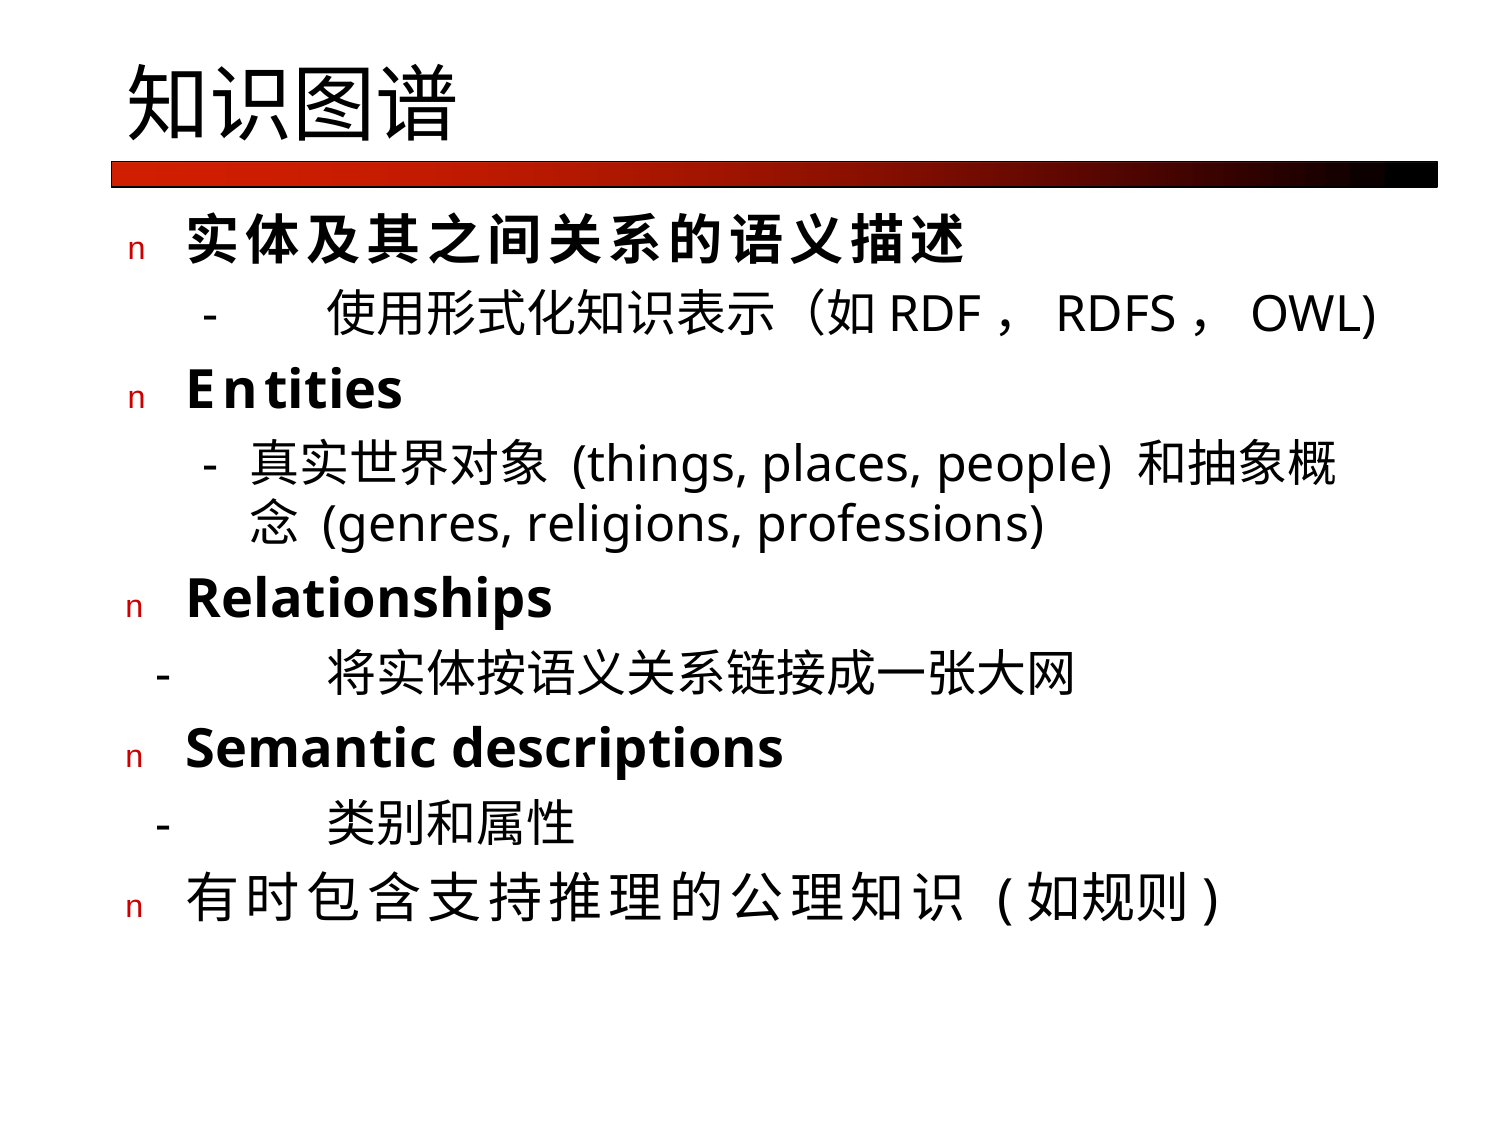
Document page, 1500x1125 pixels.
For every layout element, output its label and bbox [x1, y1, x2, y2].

title [124, 51, 1376, 154]
text_box [111, 161, 1437, 188]
text_box [125, 204, 1383, 932]
